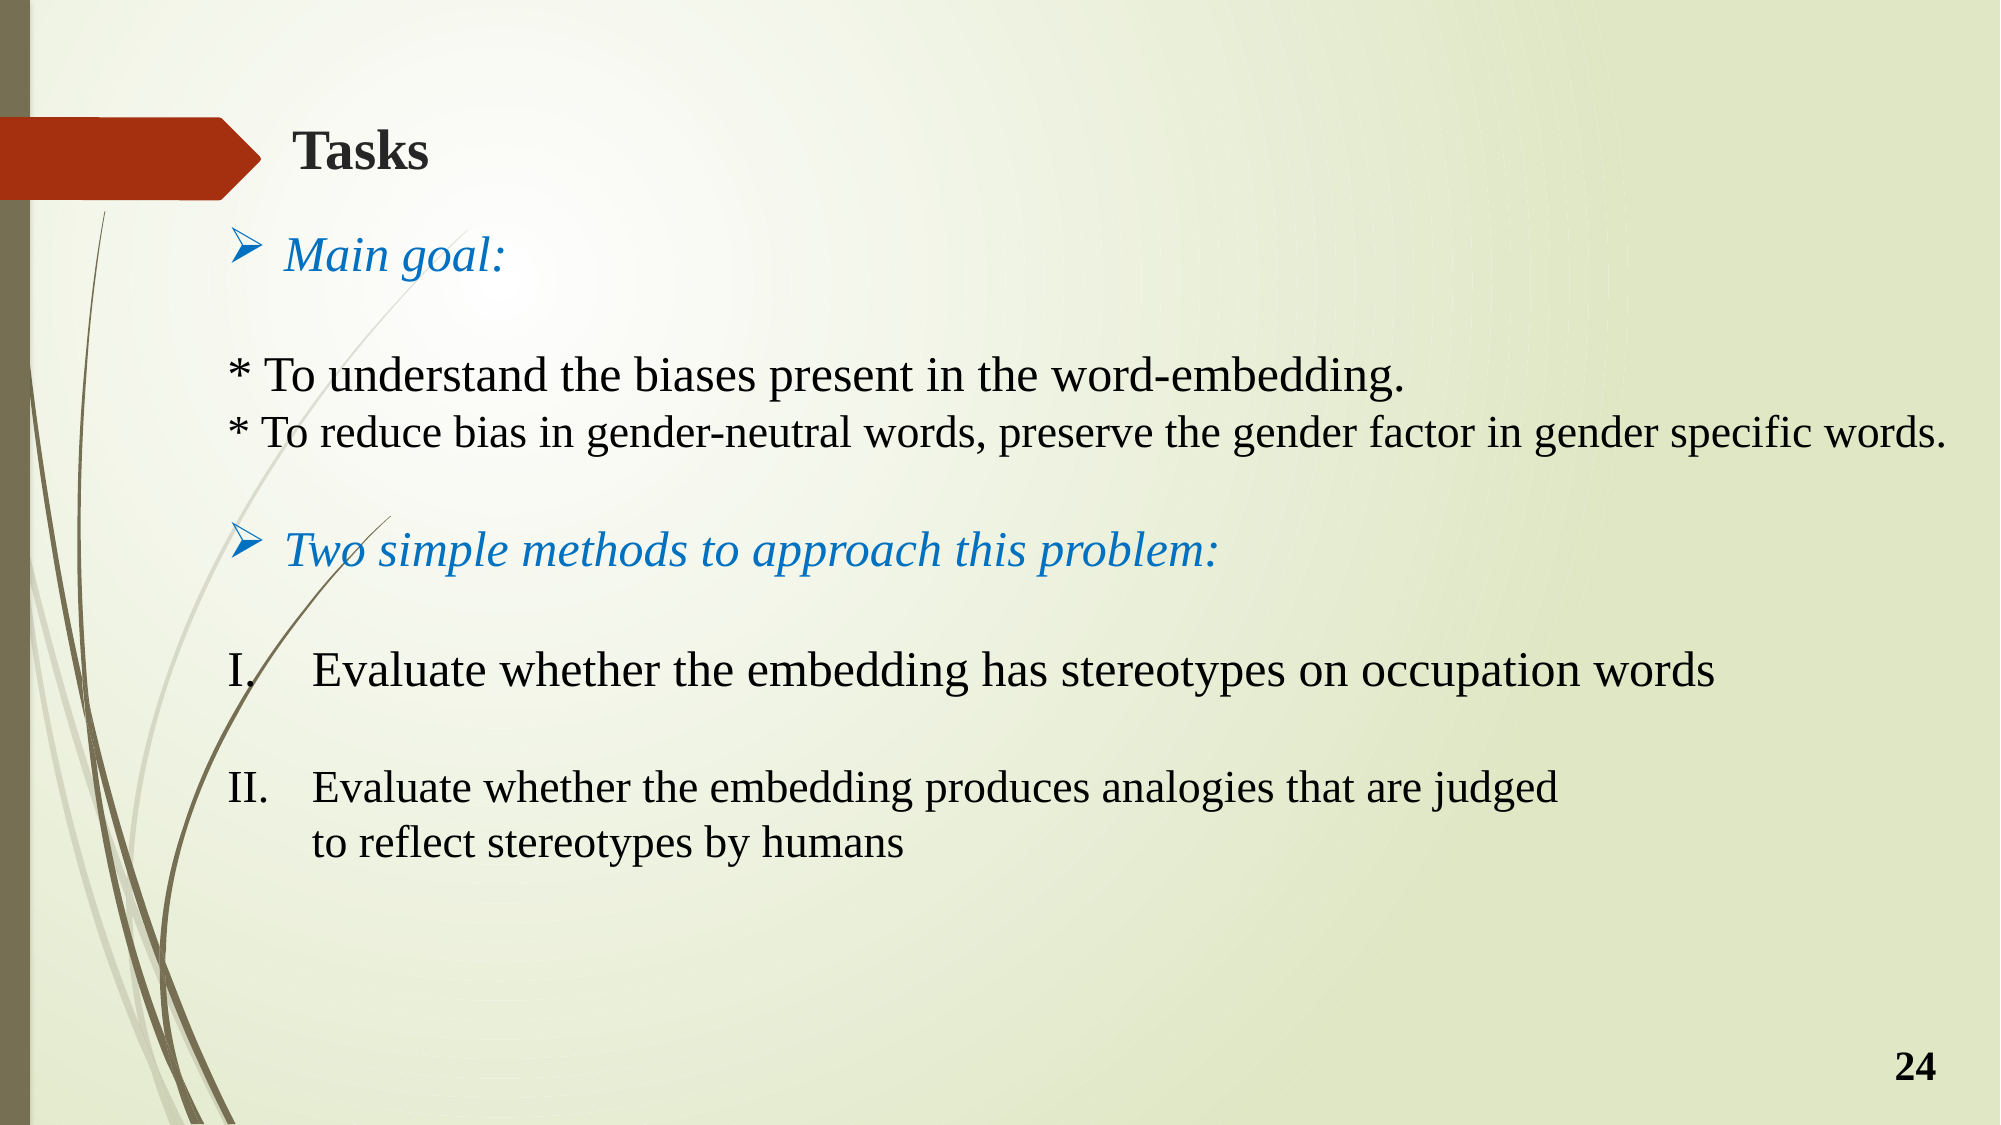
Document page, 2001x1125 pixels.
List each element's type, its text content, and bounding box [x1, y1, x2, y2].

text_box Main goal: * To understand the biases present in the word-embedding. * To reduce bias in gender-neutral words, preserve the gender factor in gender specific words. Two simple methods to approach this problem: Evaluate whether the embedding has stereotypes on occupation words Evaluate whether the embedding produces analogies that are judged to reflect stereotypes by humans [212, 213, 2000, 994]
title Tasks [277, 105, 1684, 213]
slide_number 24 [1823, 1033, 1952, 1094]
